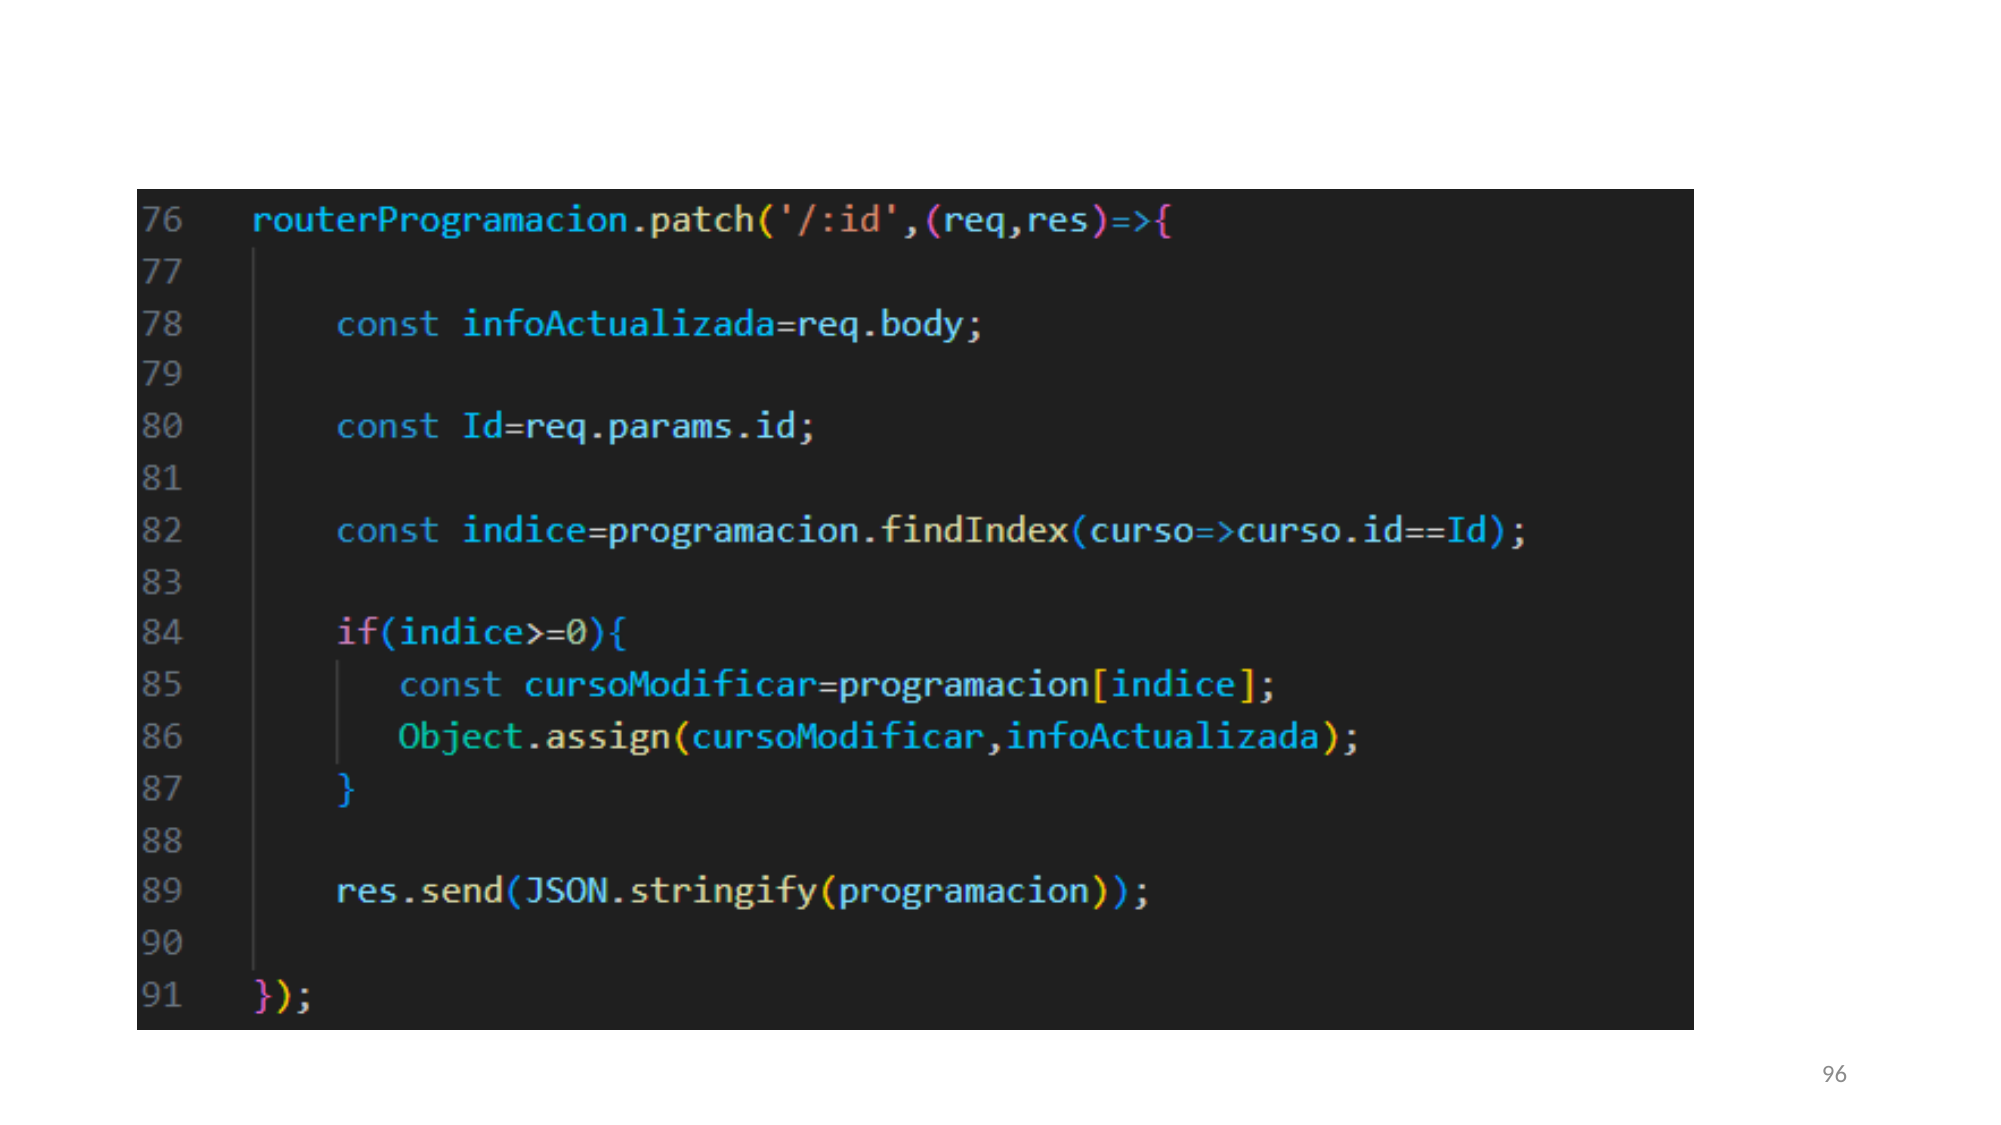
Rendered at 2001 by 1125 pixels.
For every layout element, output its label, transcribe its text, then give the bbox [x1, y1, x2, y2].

picture [137, 189, 1694, 1030]
slide_number 96 [1412, 1042, 1863, 1103]
